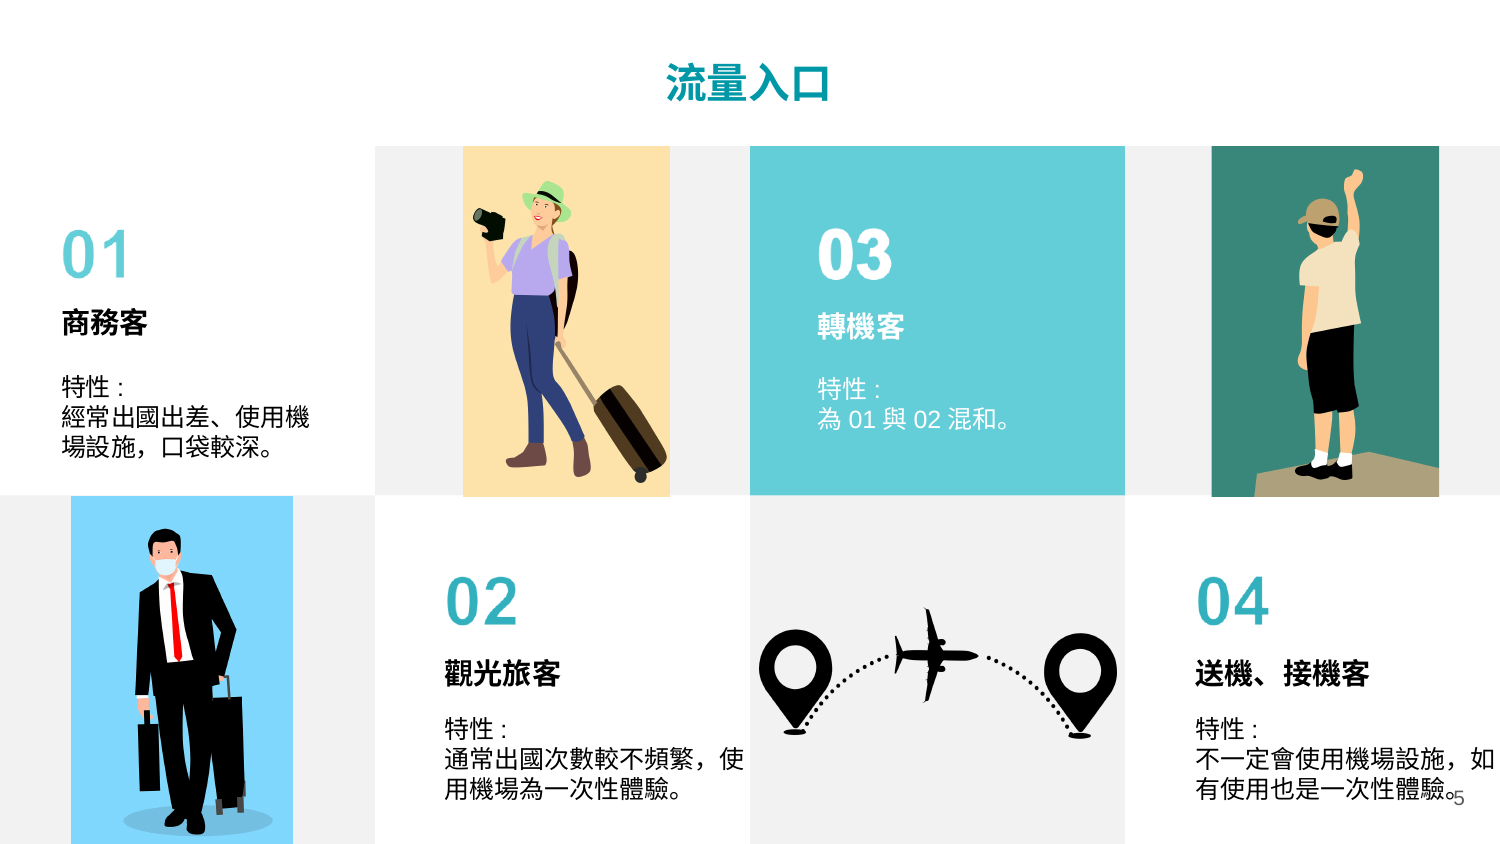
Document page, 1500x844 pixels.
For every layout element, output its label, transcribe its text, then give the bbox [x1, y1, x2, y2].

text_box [45, 288, 348, 478]
title 流量入口 [650, 41, 850, 136]
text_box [802, 293, 1104, 451]
picture [0, 146, 1500, 844]
